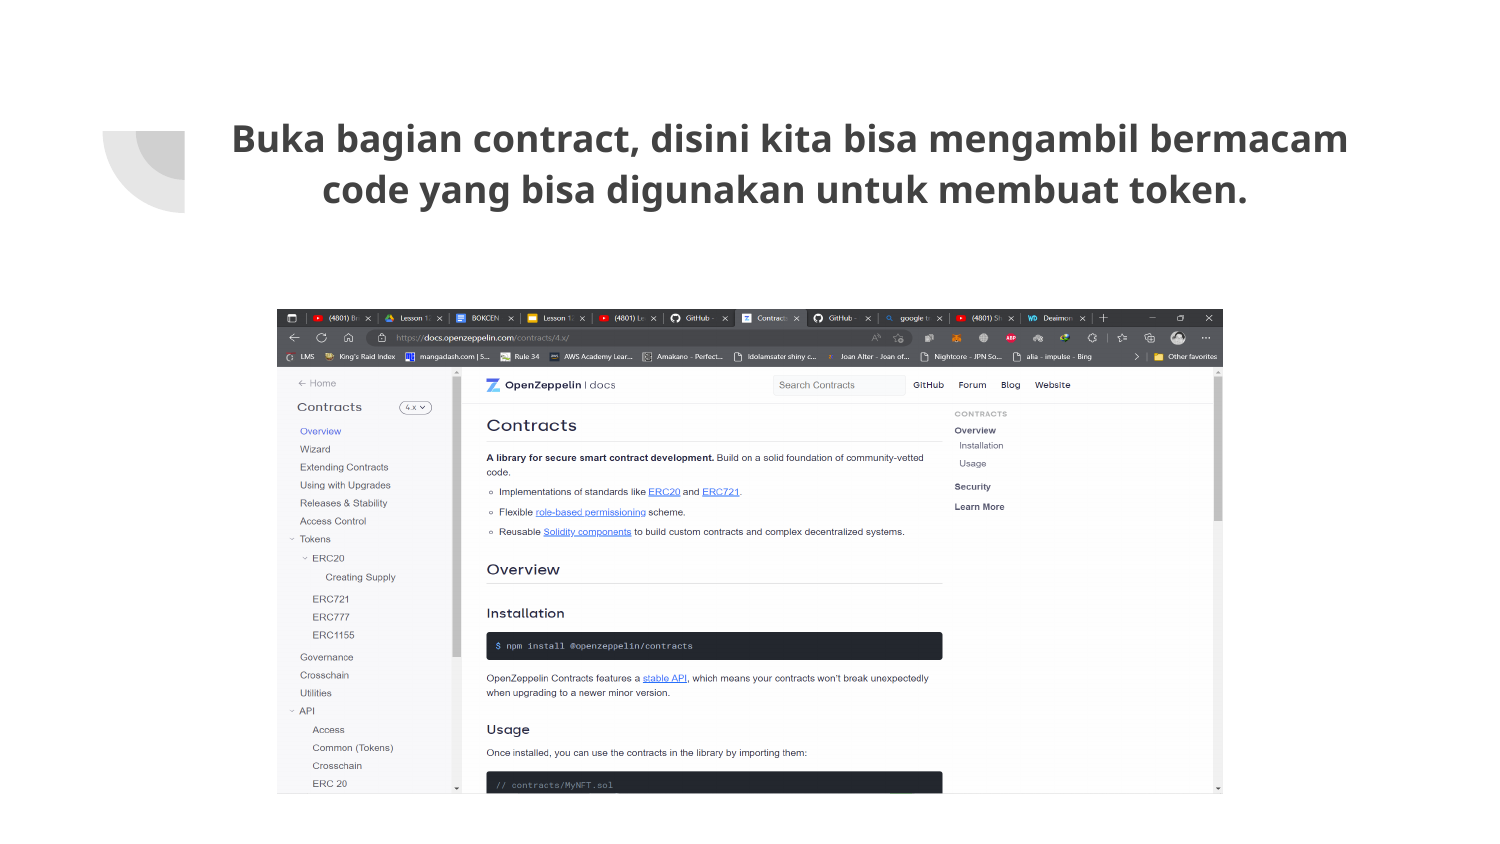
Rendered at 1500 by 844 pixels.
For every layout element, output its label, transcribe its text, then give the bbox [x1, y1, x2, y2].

title Buka bagian contract, disini kita bisa mengambil bermacam code yang bisa digunakan untuk membuat token. [213, 98, 1368, 263]
picture [277, 308, 1223, 794]
